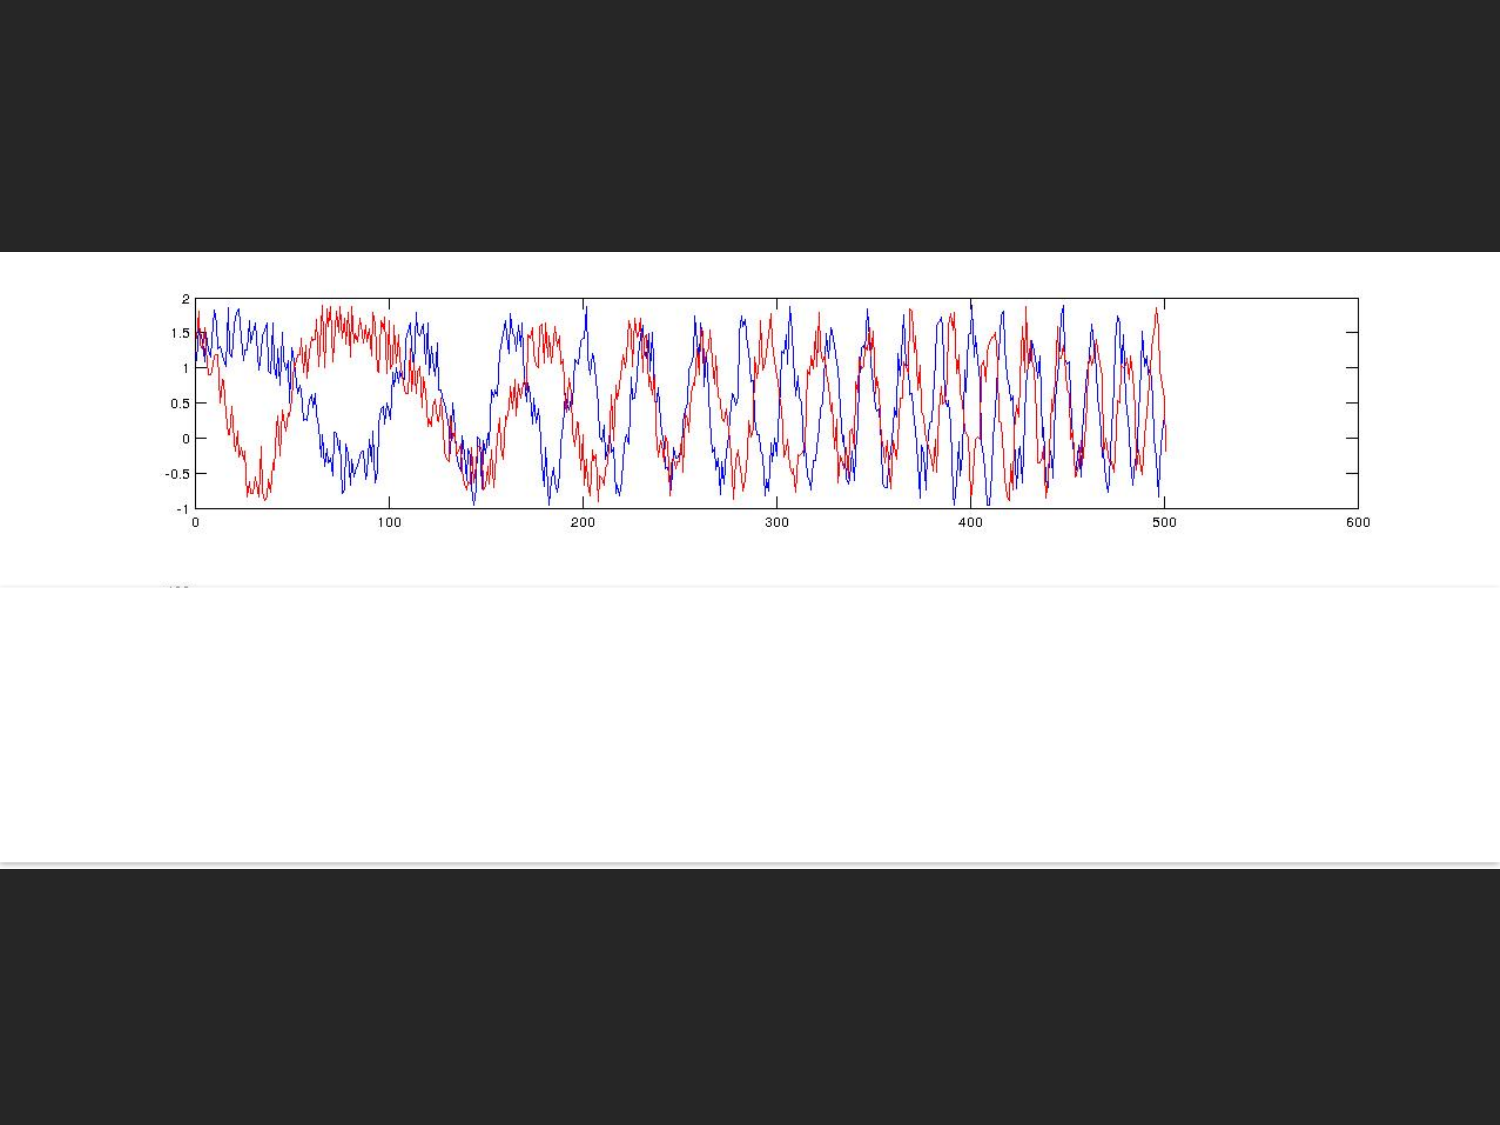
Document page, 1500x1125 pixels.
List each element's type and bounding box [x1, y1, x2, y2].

picture [0, 251, 1500, 869]
